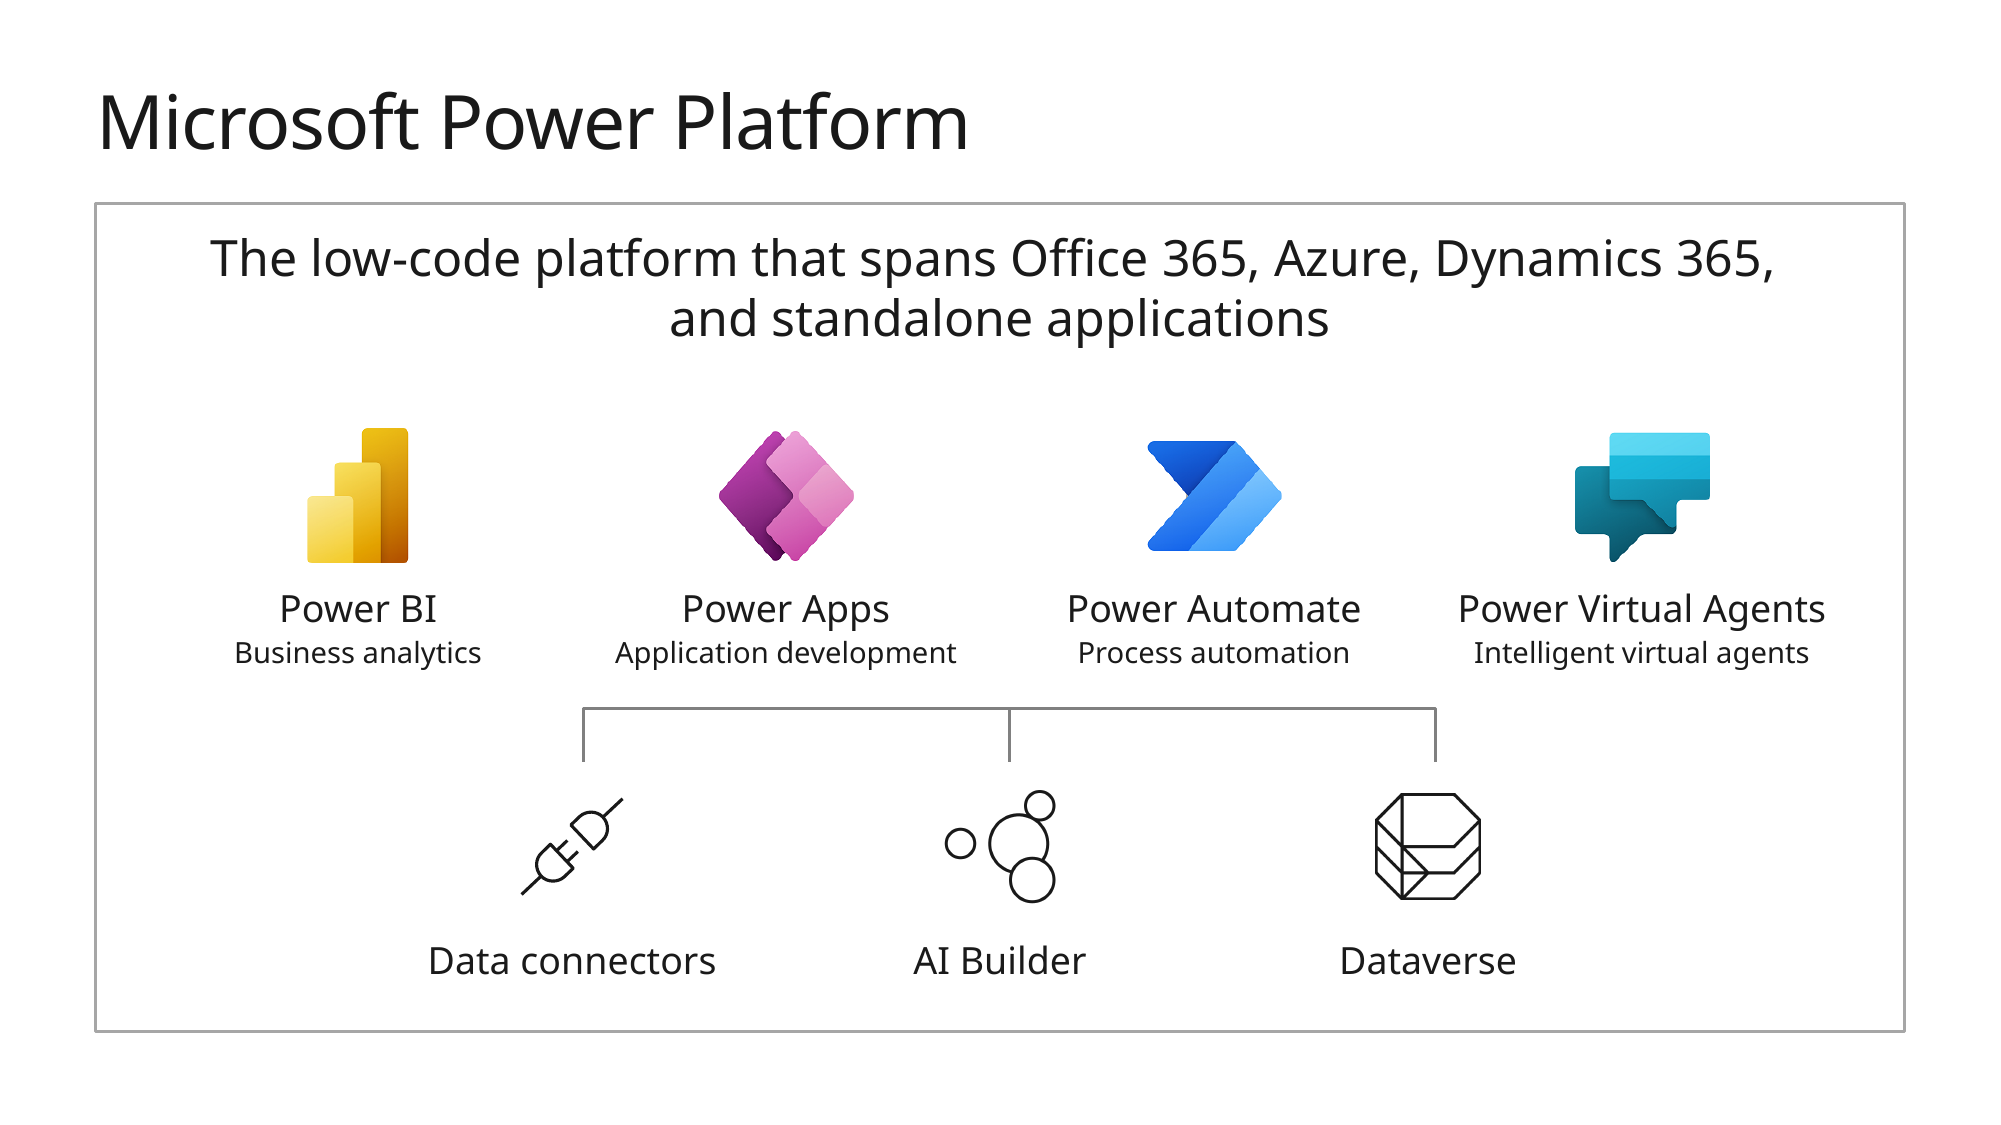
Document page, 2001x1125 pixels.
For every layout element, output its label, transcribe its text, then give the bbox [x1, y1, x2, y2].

text_box AI Builder [811, 941, 1184, 983]
picture [290, 428, 425, 563]
text_box Dataverse [1184, 941, 1672, 983]
picture [1574, 428, 1710, 563]
picture [1147, 428, 1282, 563]
text_box The low-code platform that spans Office 365, Azure, Dynamics 365, and standalone applications [95, 203, 1905, 1032]
text_box Power Automate Process automation [1025, 585, 1403, 685]
text_box [583, 707, 1008, 762]
picture [718, 428, 854, 564]
picture [1375, 793, 1481, 900]
text_box [521, 839, 579, 896]
text_box [1010, 707, 1436, 763]
text_box [570, 798, 624, 850]
picture [942, 787, 1058, 906]
text_box Power Apps Application development [597, 585, 975, 685]
text_box Data connectors [383, 941, 761, 983]
title Microsoft Power Platform [96, 75, 1904, 166]
text_box Power Virtual Agents Intelligent virtual agents [1453, 585, 1831, 685]
text_box Power BI Business analytics [169, 585, 547, 685]
